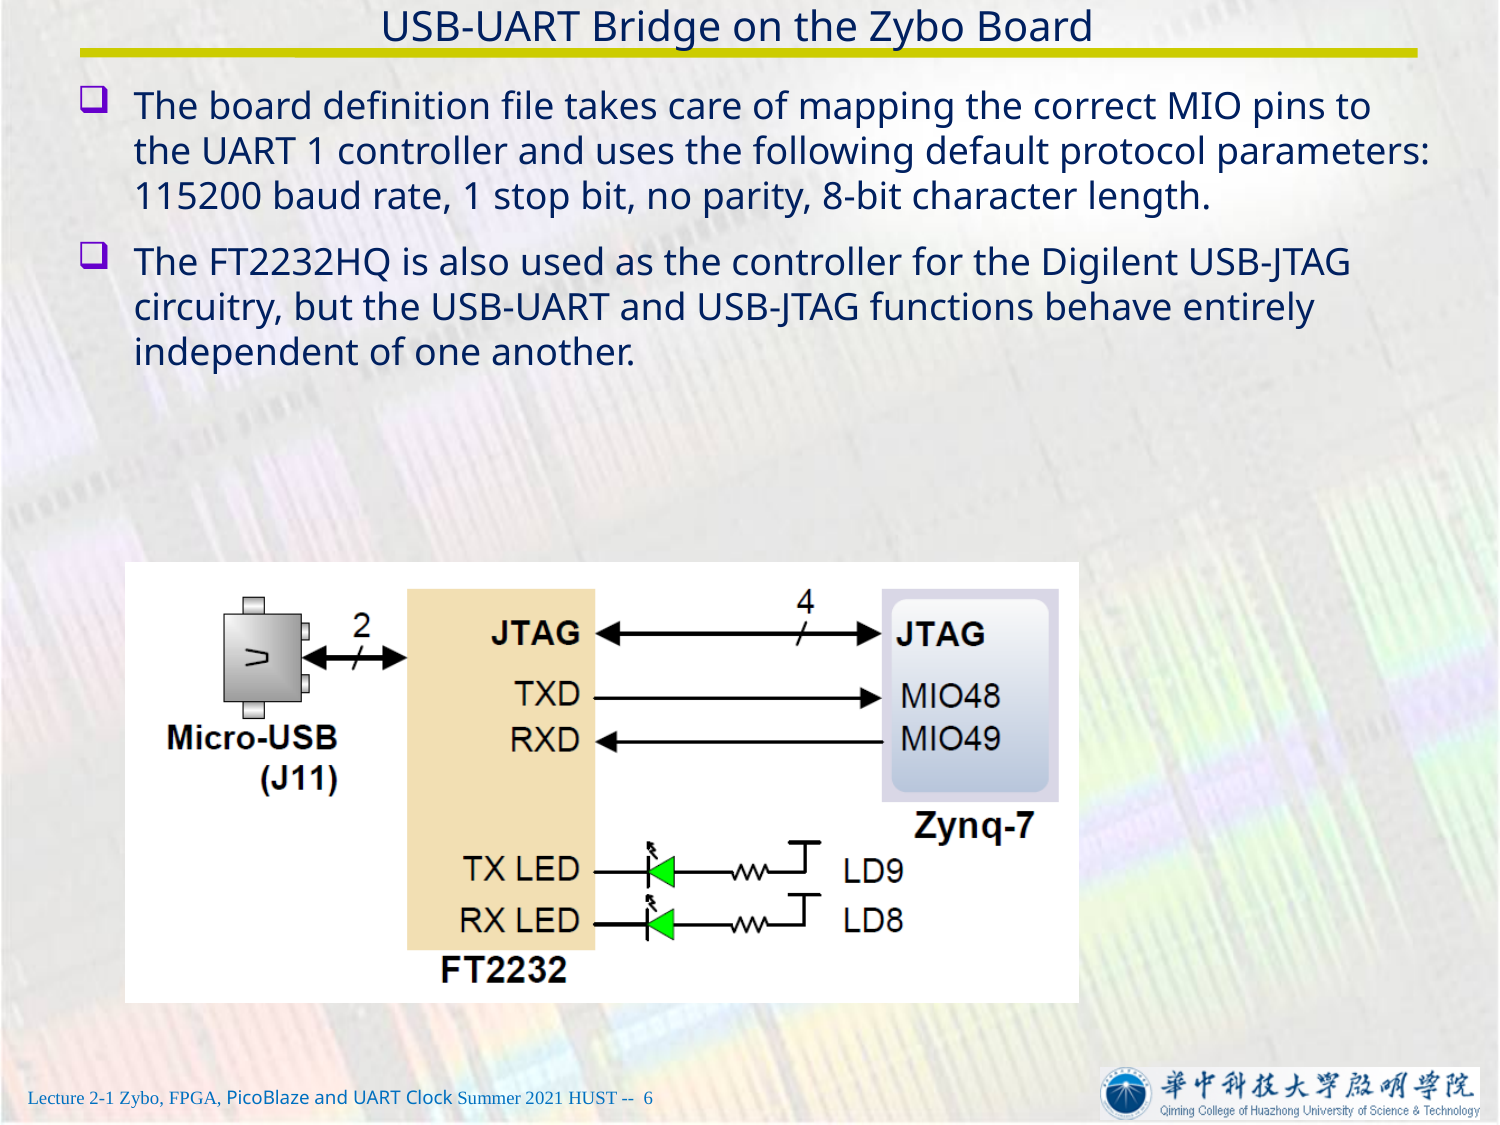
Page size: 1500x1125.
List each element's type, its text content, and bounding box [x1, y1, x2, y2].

picture [0, 0, 1500, 1125]
title USB-UART Bridge on the Zybo Board [24, 0, 1450, 47]
list The board definition file takes care of mapping the correct MIO pins to the UART 1 controller and uses the following default protocol parameters: 115200 baud rate, 1 stop bit, no parity, 8-bit character length. The FT2232HQ is also used as the controller for the Digilent USB-JTAG circuitry, but the USB-UART and USB-JTAG functions behave entirely independent of one another. [62, 75, 1450, 1060]
